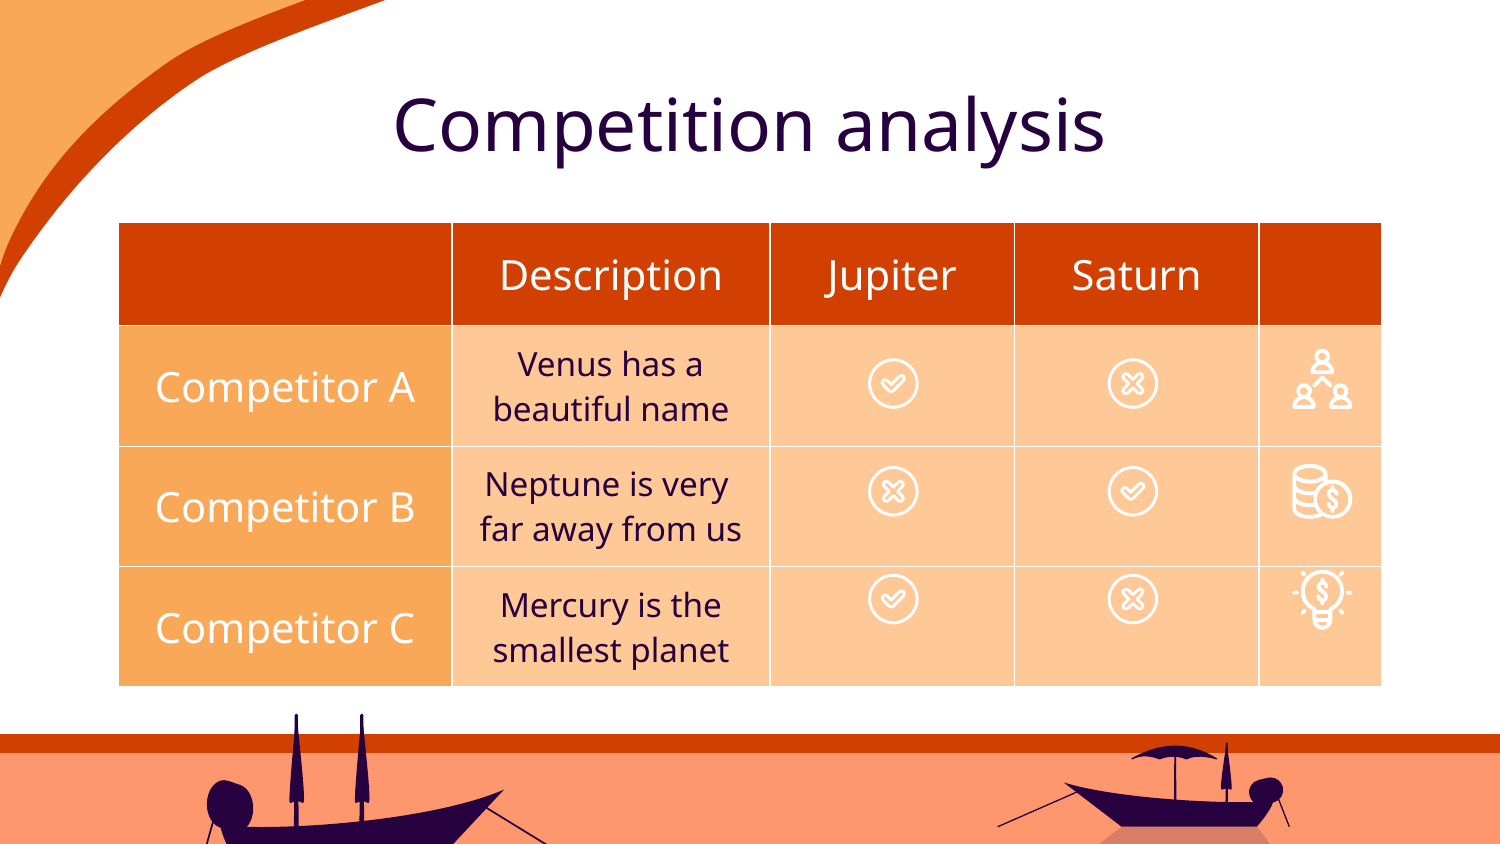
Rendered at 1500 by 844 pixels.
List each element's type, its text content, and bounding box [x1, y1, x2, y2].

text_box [1107, 465, 1159, 517]
table_cell [1260, 567, 1381, 686]
table_header Jupiter [771, 223, 1014, 325]
title Competition analysis [116, 63, 1383, 158]
table_cell [1260, 326, 1381, 446]
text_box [1291, 463, 1353, 520]
table_cell [1015, 447, 1258, 566]
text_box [1291, 348, 1353, 410]
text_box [1107, 358, 1159, 410]
table_cell Competitor B [119, 447, 451, 566]
table_header Description [453, 223, 769, 325]
table_cell Competitor C [119, 567, 451, 686]
table_header Saturn [1015, 223, 1258, 325]
table_cell [1260, 447, 1381, 566]
table_header [1260, 223, 1381, 325]
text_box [0, 713, 1500, 844]
table_cell [771, 326, 1014, 446]
table_cell Competitor A [119, 326, 451, 446]
table_cell [771, 567, 1014, 686]
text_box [1107, 573, 1159, 625]
table_header [119, 223, 451, 325]
table_cell Venus has a beautiful name [453, 326, 769, 446]
table_cell [1015, 567, 1258, 686]
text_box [867, 573, 919, 625]
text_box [1291, 569, 1353, 631]
table_cell Neptune is very far away from us [453, 447, 769, 566]
table_cell [771, 447, 1014, 566]
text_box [867, 465, 919, 517]
table_cell Mercury is the smallest planet [453, 567, 769, 686]
table_cell [1015, 326, 1258, 446]
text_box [867, 358, 919, 410]
